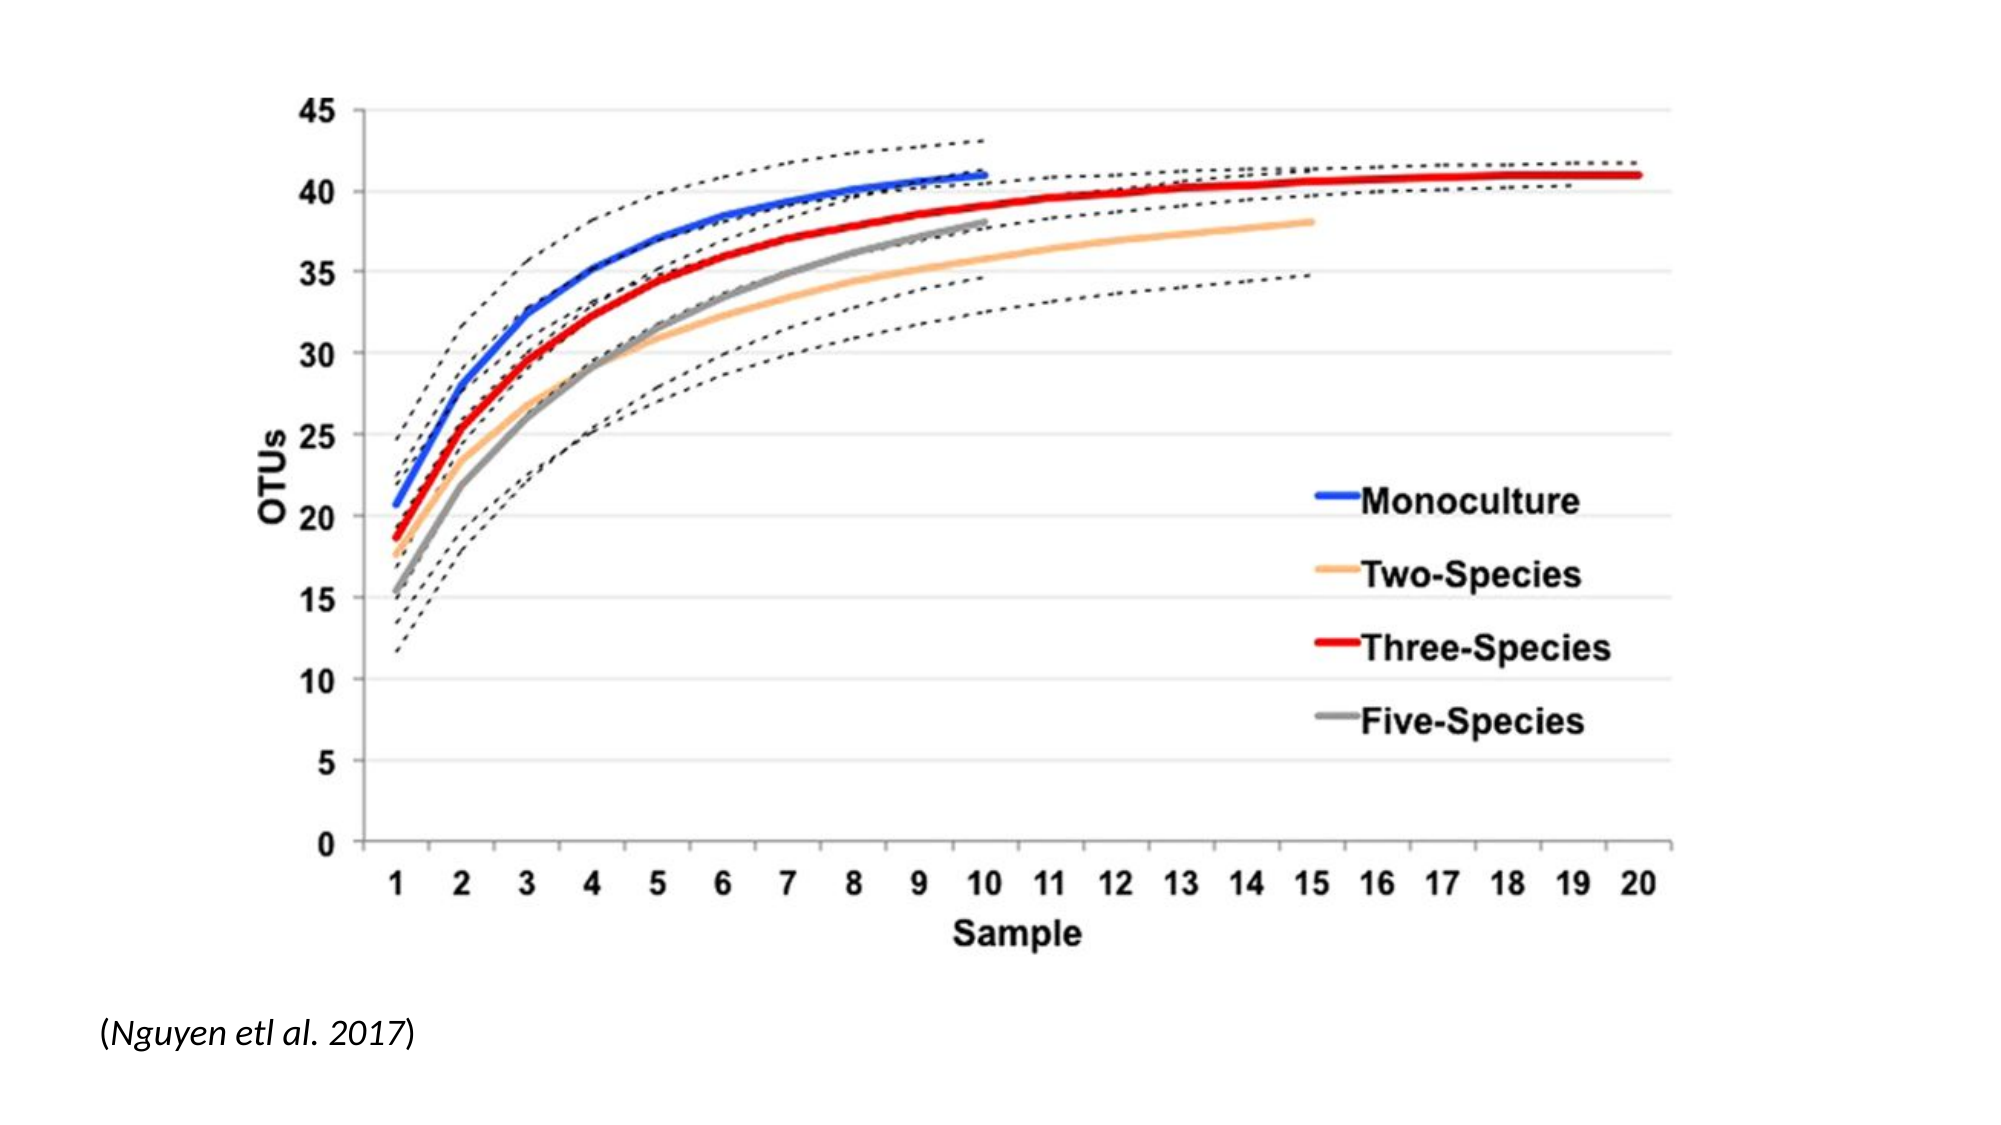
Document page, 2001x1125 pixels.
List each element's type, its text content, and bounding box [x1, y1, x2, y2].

picture [222, 91, 1886, 972]
text_box (Nguyen etl al. 2017) [84, 1000, 431, 1061]
